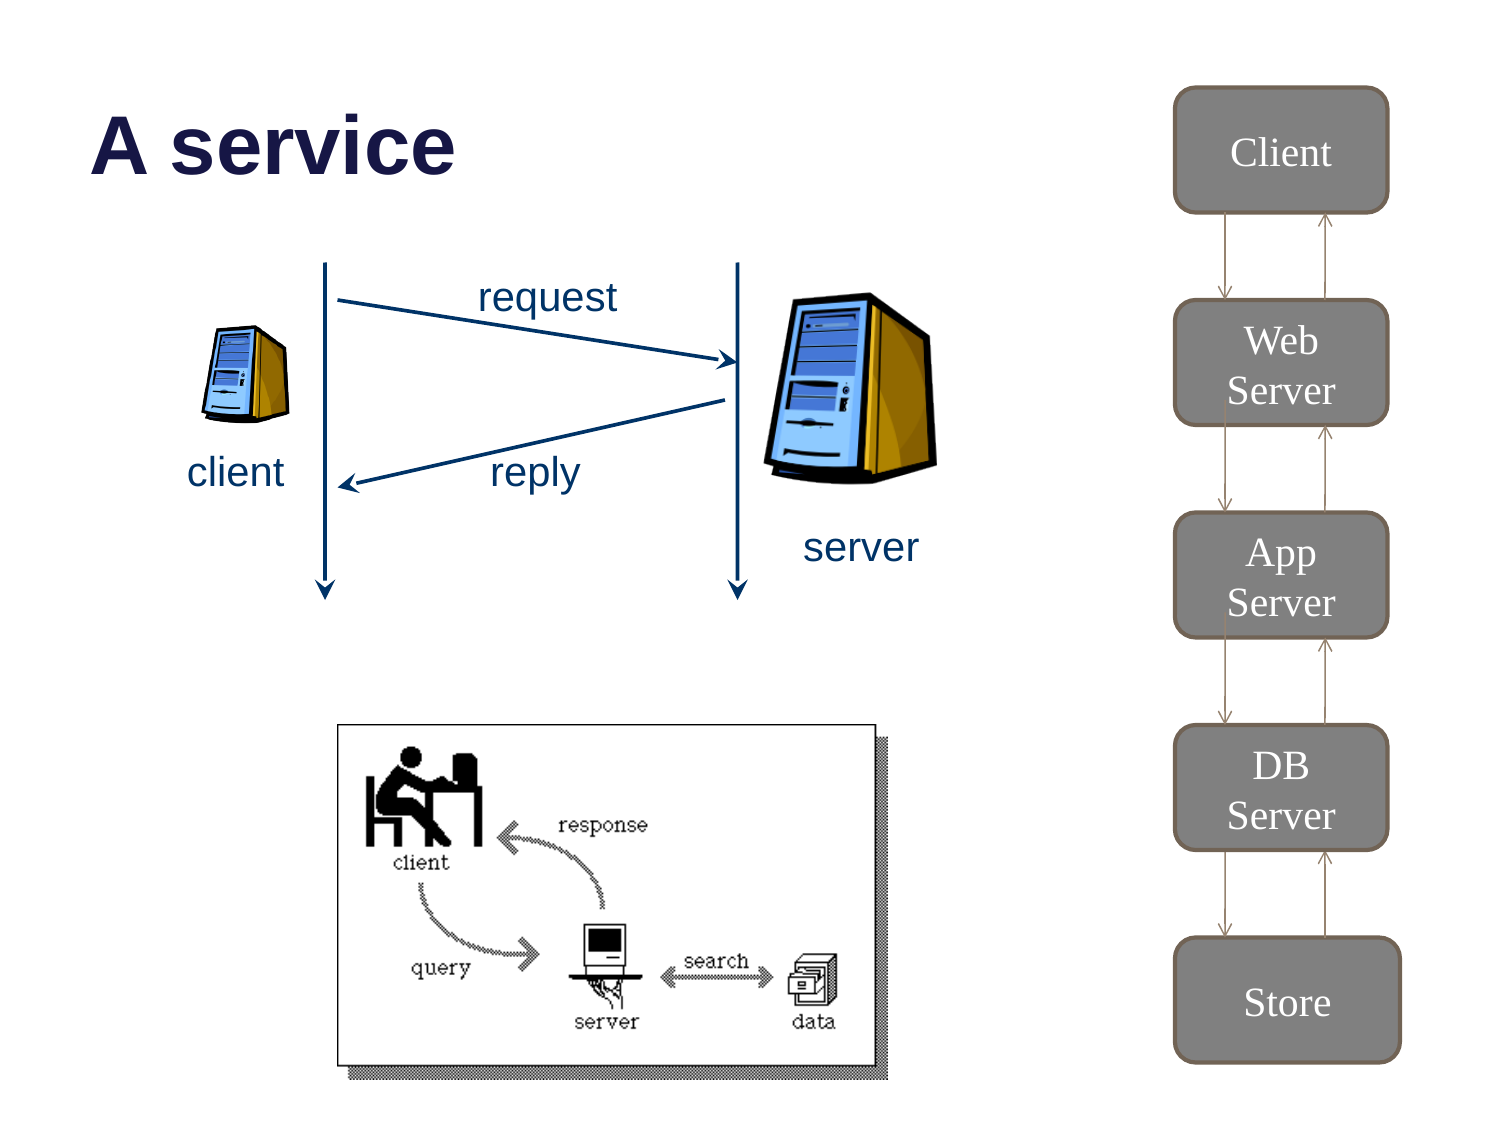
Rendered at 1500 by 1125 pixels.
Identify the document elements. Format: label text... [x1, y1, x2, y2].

text_box client [172, 437, 300, 503]
text_box [727, 579, 748, 601]
picture [199, 324, 290, 426]
text_box [715, 349, 737, 370]
text_box Client [1172, 85, 1390, 215]
text_box Store [1172, 935, 1403, 1065]
text_box [314, 579, 336, 601]
text_box server [788, 512, 935, 578]
text_box reply [475, 437, 596, 503]
title A service [75, 0, 1425, 200]
text_box request [463, 262, 633, 328]
text_box [337, 472, 360, 494]
text_box Web Server [1172, 297, 1390, 428]
text_box DB Server [1172, 722, 1390, 853]
text_box App Server [1172, 510, 1390, 640]
picture [762, 290, 938, 488]
picture [337, 724, 888, 1080]
